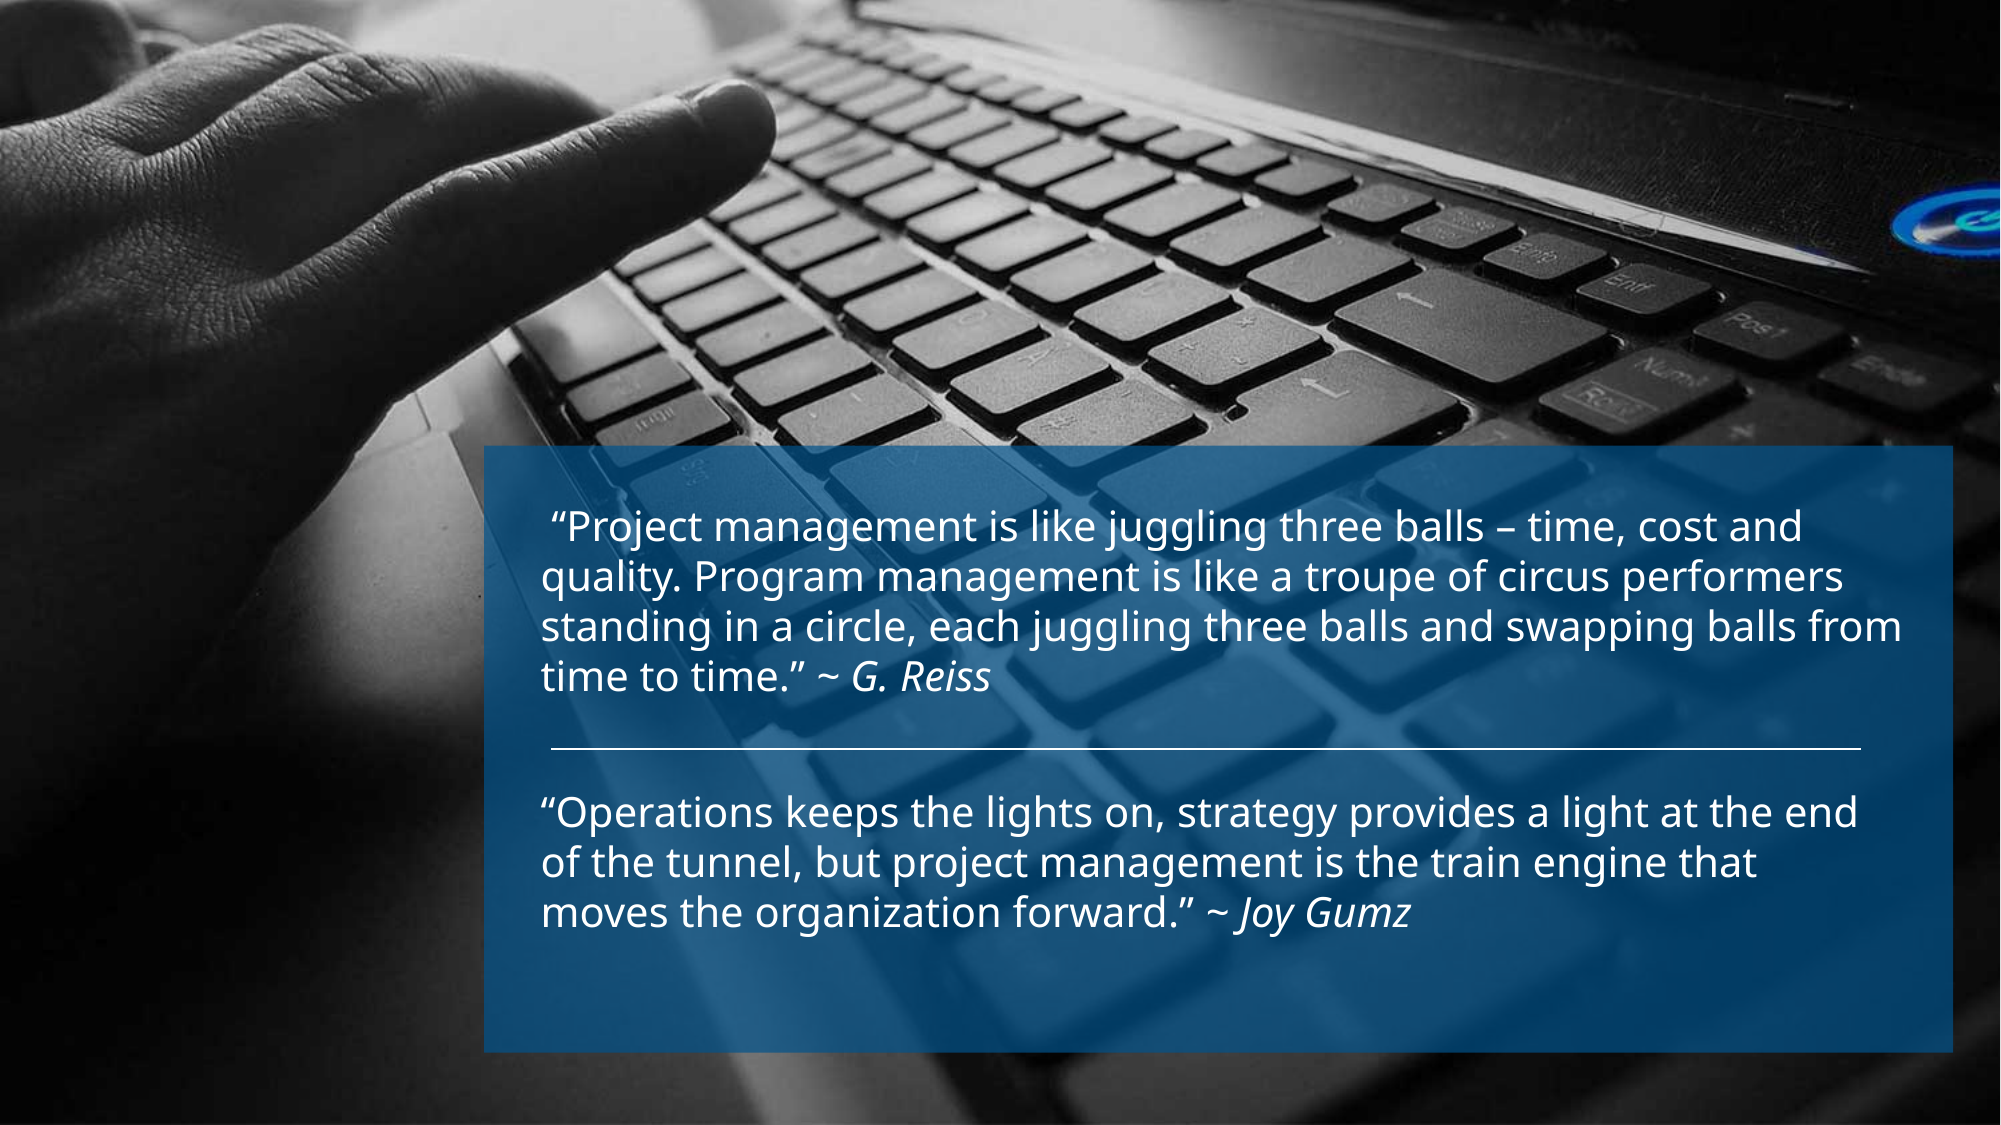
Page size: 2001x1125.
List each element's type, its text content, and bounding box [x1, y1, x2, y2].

picture [0, 0, 2001, 1125]
text_box [483, 445, 1954, 1054]
text_box “Project management is like juggling three balls – time, cost and quality. Program management is like a troupe of circus performers standing in a circle, each juggling three balls and swapping balls from time to time.” ~ G. Reiss [525, 492, 1929, 708]
text_box “Operations keeps the lights on, strategy provides a light at the end of the tunnel, but project management is the train engine that moves the organization forward.” ~ Joy Gumz [525, 778, 1878, 944]
